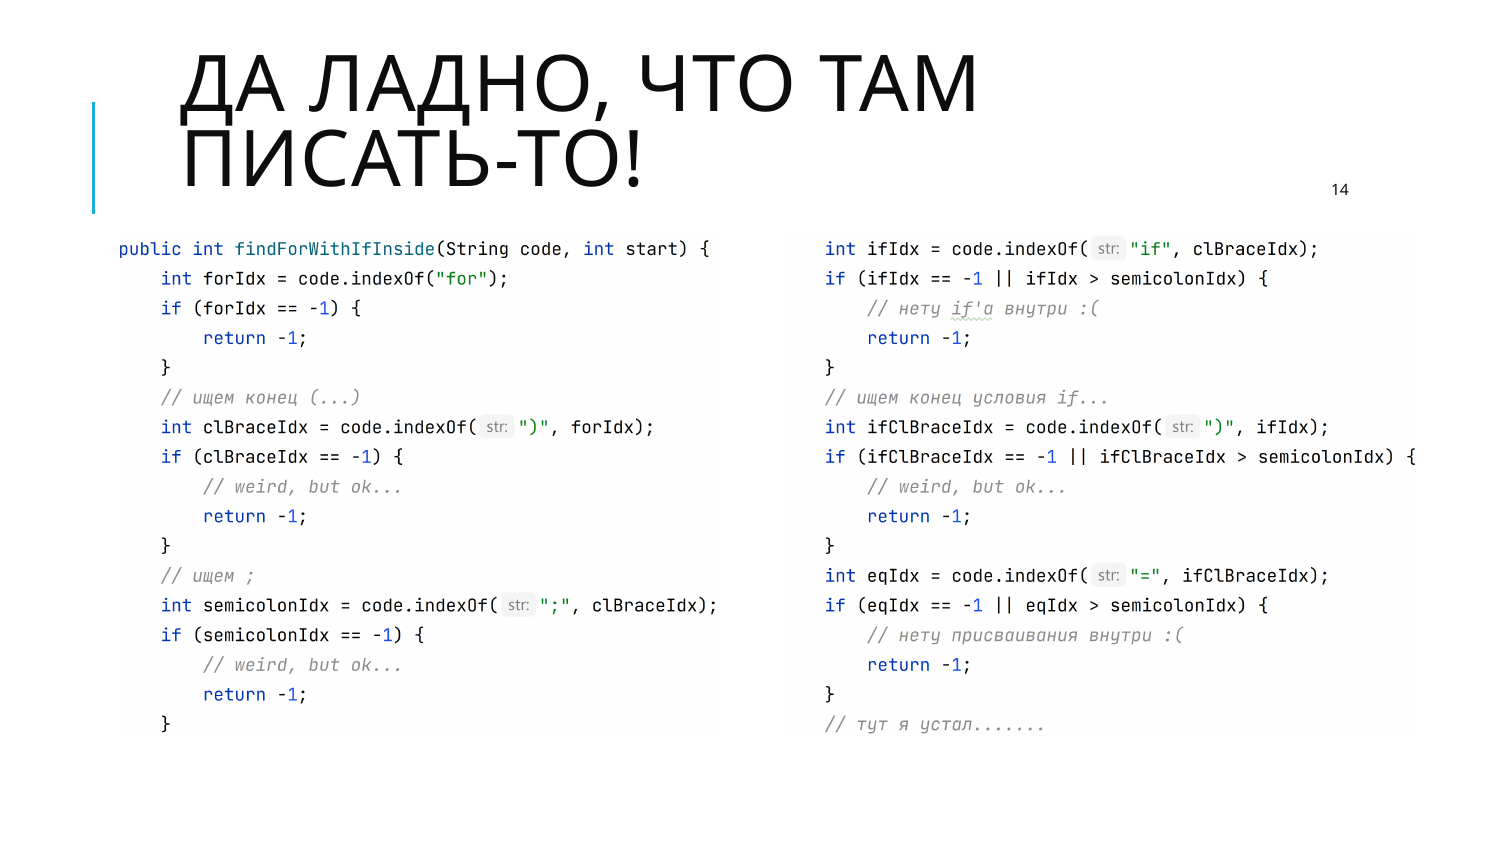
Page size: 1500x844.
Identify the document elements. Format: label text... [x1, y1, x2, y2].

title Да ладно, что там писать-то! [165, 106, 1273, 217]
picture [118, 233, 718, 738]
picture [781, 233, 1416, 738]
slide_number 14 [1273, 106, 1364, 217]
